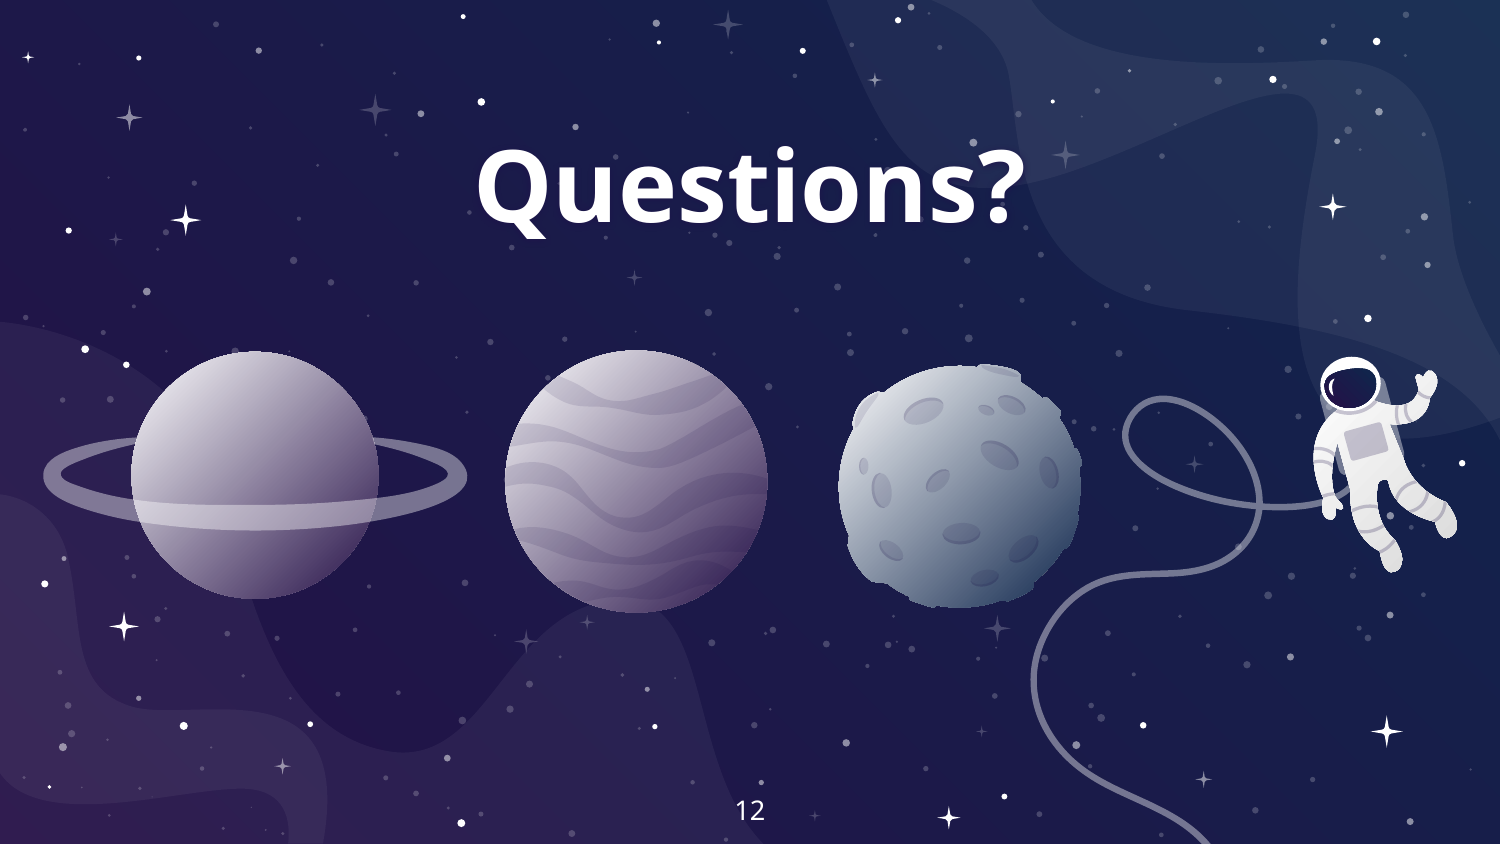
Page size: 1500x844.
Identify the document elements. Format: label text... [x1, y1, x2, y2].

title Questions? [215, 140, 1285, 243]
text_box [1030, 351, 1457, 844]
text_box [838, 363, 1025, 608]
slide_number ‹#› [705, 779, 795, 844]
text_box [42, 351, 468, 599]
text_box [505, 350, 768, 613]
